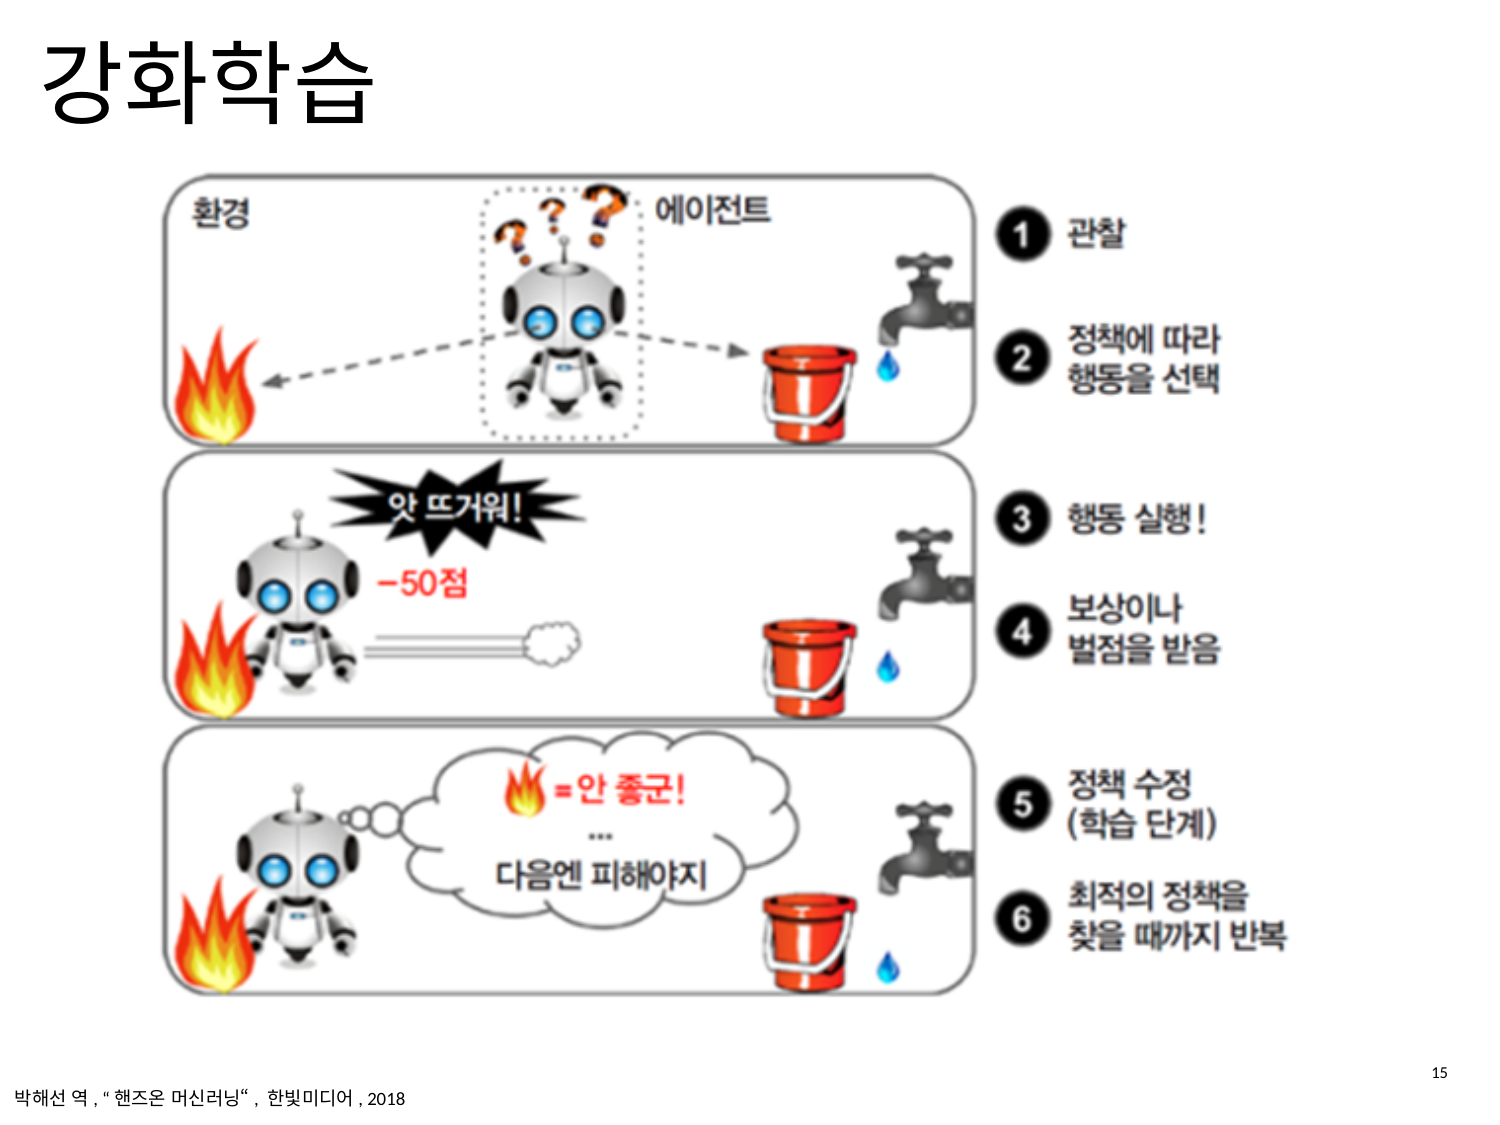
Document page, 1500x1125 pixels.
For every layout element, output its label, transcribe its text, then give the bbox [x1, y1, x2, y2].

slide_number 15 [1416, 1054, 1477, 1115]
picture [145, 158, 1304, 1015]
text_box 박해선 역, “핸즈온 머신러닝“, 한빛미디어, 2018 [0, 1079, 639, 1117]
title 강화학습 [24, 17, 1477, 159]
